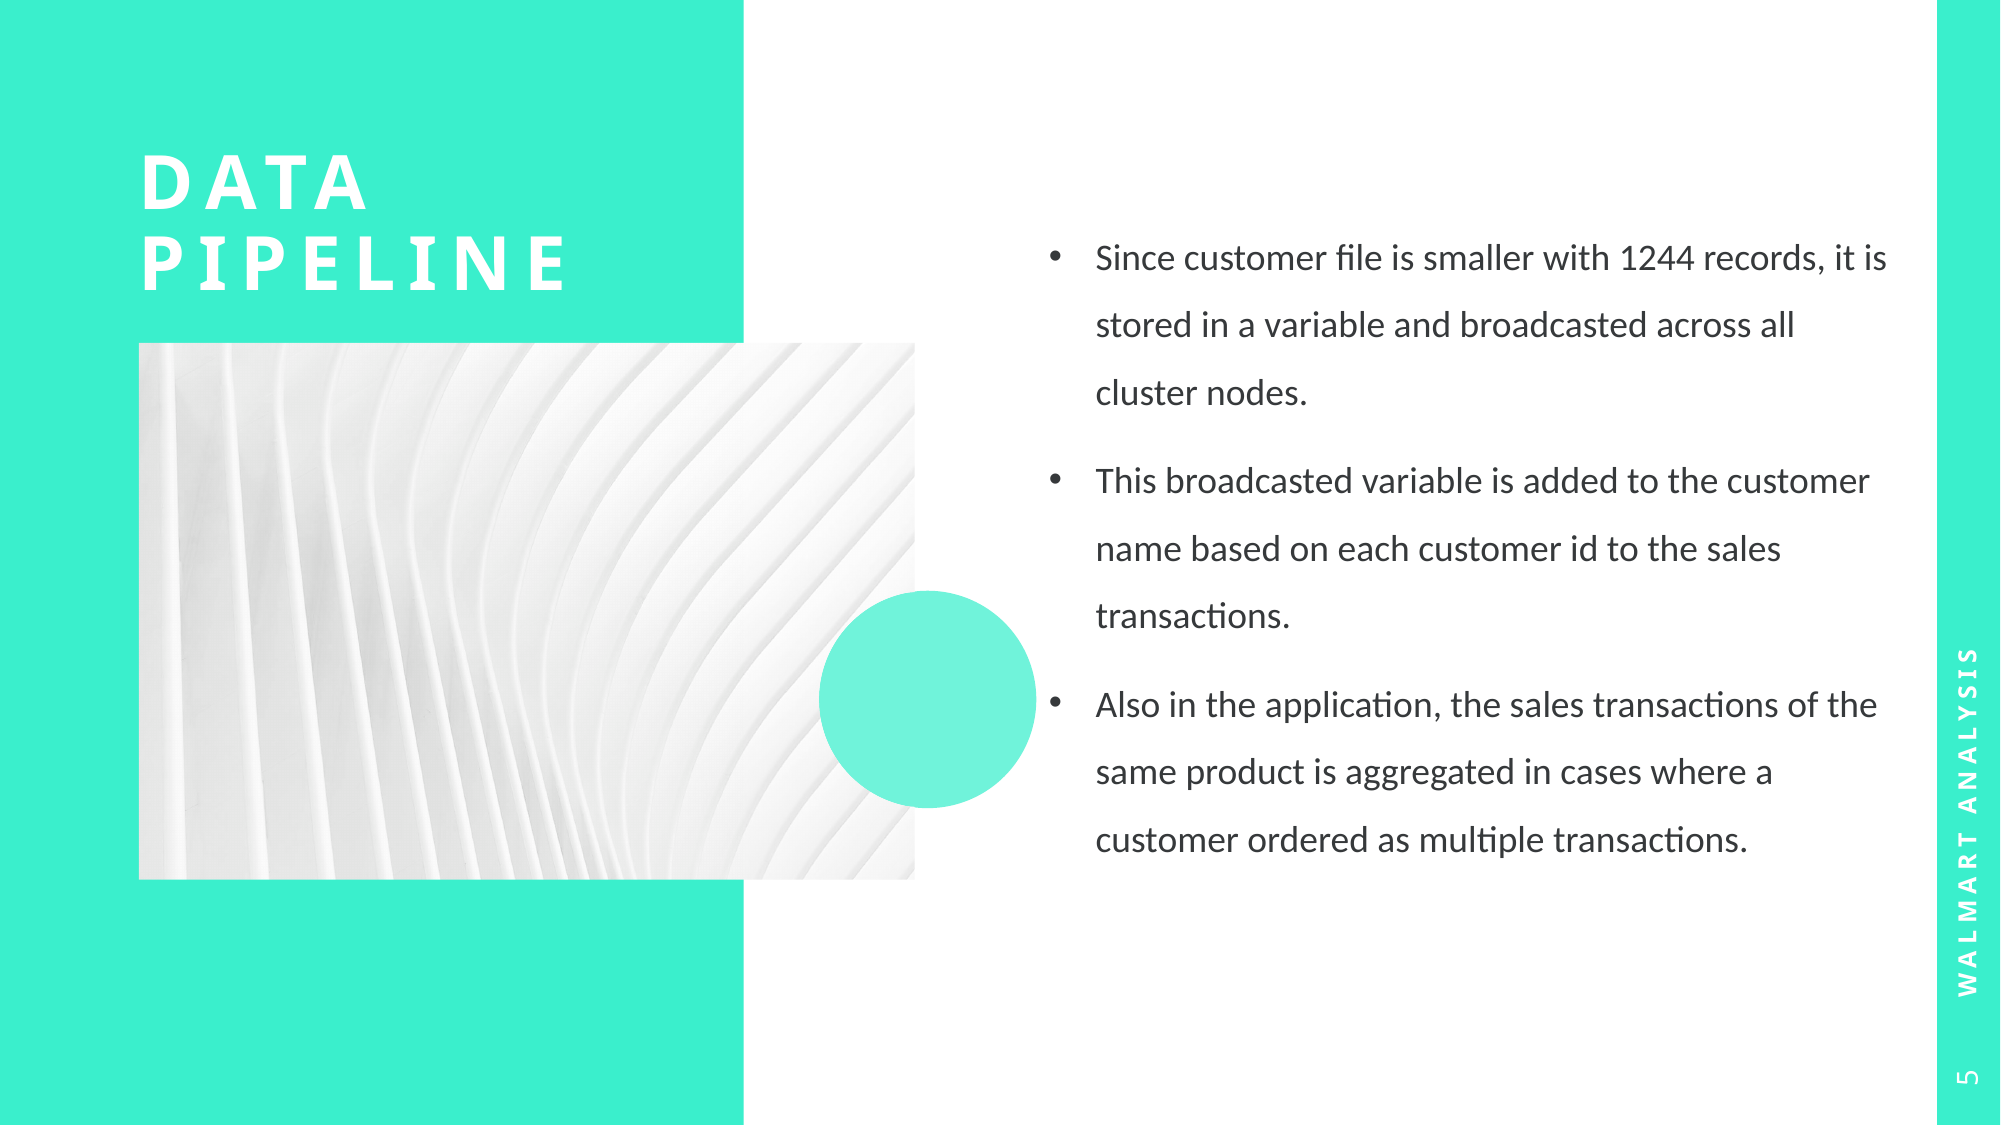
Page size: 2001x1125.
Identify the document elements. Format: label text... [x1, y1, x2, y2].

slide_number 5 [1937, 1032, 2000, 1125]
picture [138, 342, 915, 880]
title Data pipeline [139, 145, 1863, 331]
list Since customer file is smaller with 1244 records, it is stored in a variable and broadcasted across all cluster nodes. This broadcasted variable is added to the customer name based on each customer id to the sales transactions. Also in the application, the sales transactions of the same product is aggregated in cases where a customer ordered as multiple transactions. [1048, 210, 1900, 880]
footer Walmart analysis [1937, 0, 2000, 1032]
